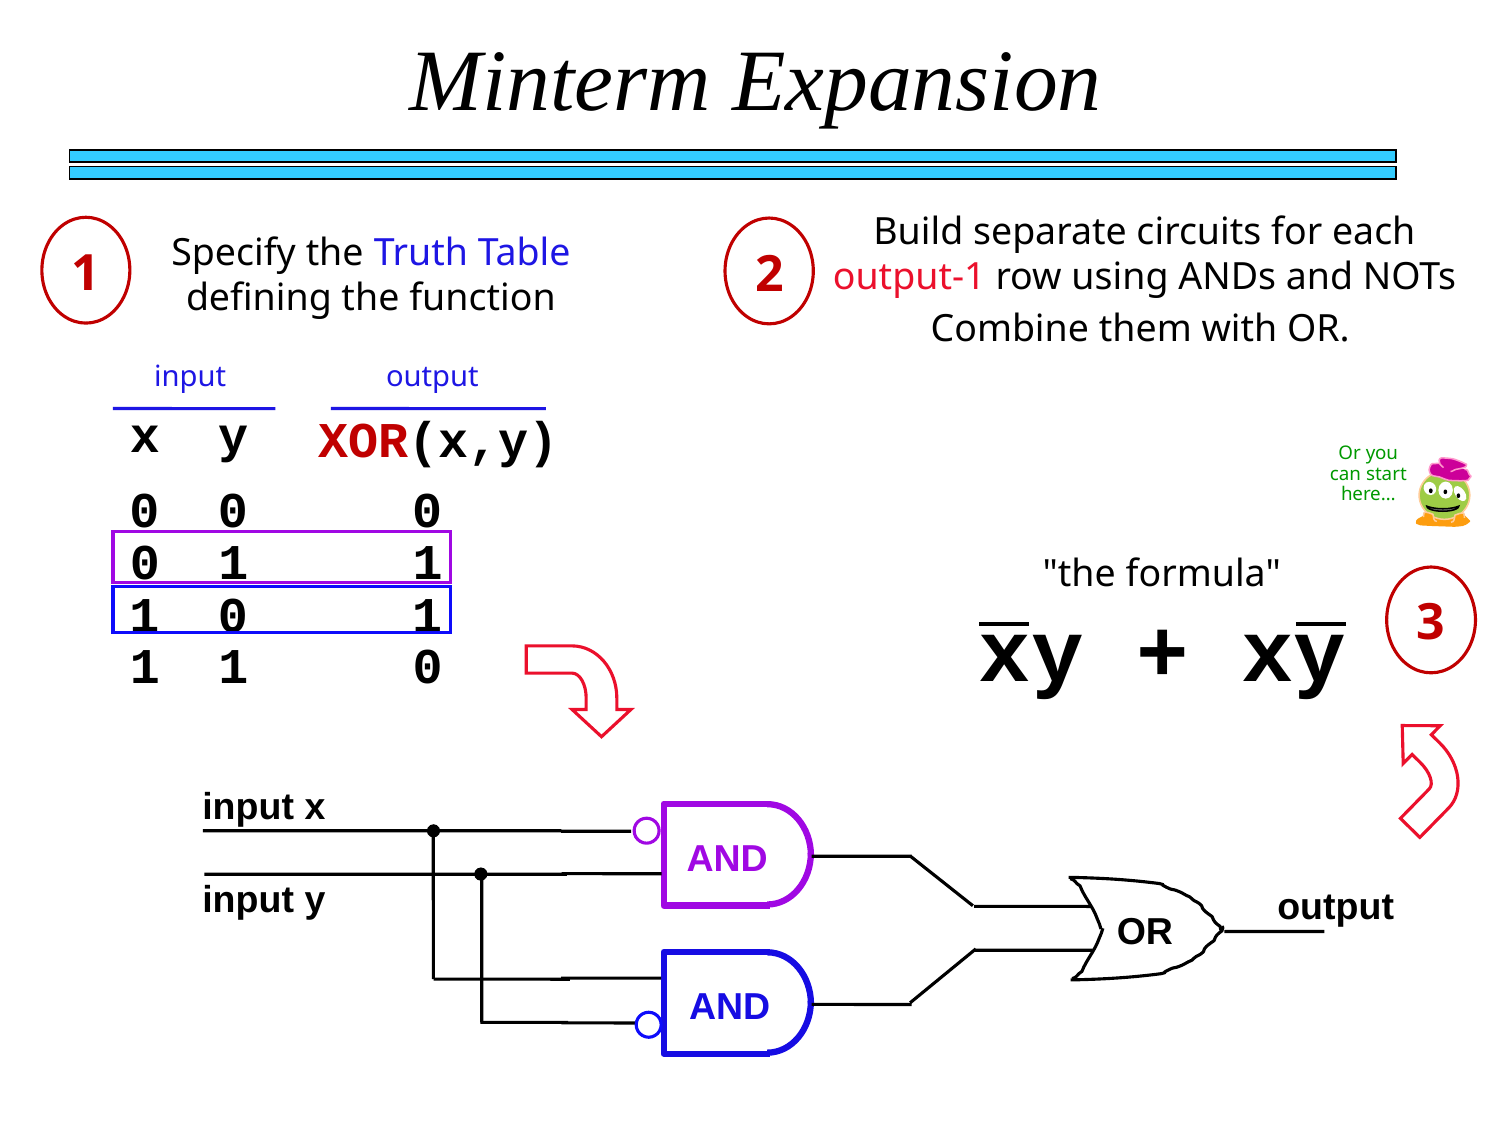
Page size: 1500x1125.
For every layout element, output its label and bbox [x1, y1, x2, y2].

text_box [725, 218, 814, 324]
text_box [1400, 725, 1459, 838]
text_box [875, 541, 1476, 707]
text_box [69, 149, 1397, 180]
text_box [811, 855, 1438, 1003]
text_box [99, 349, 576, 702]
text_box [817, 199, 1472, 357]
text_box [161, 15, 1350, 135]
text_box [1308, 436, 1472, 527]
text_box [526, 645, 631, 737]
text_box [187, 774, 799, 1077]
text_box [41, 217, 642, 326]
